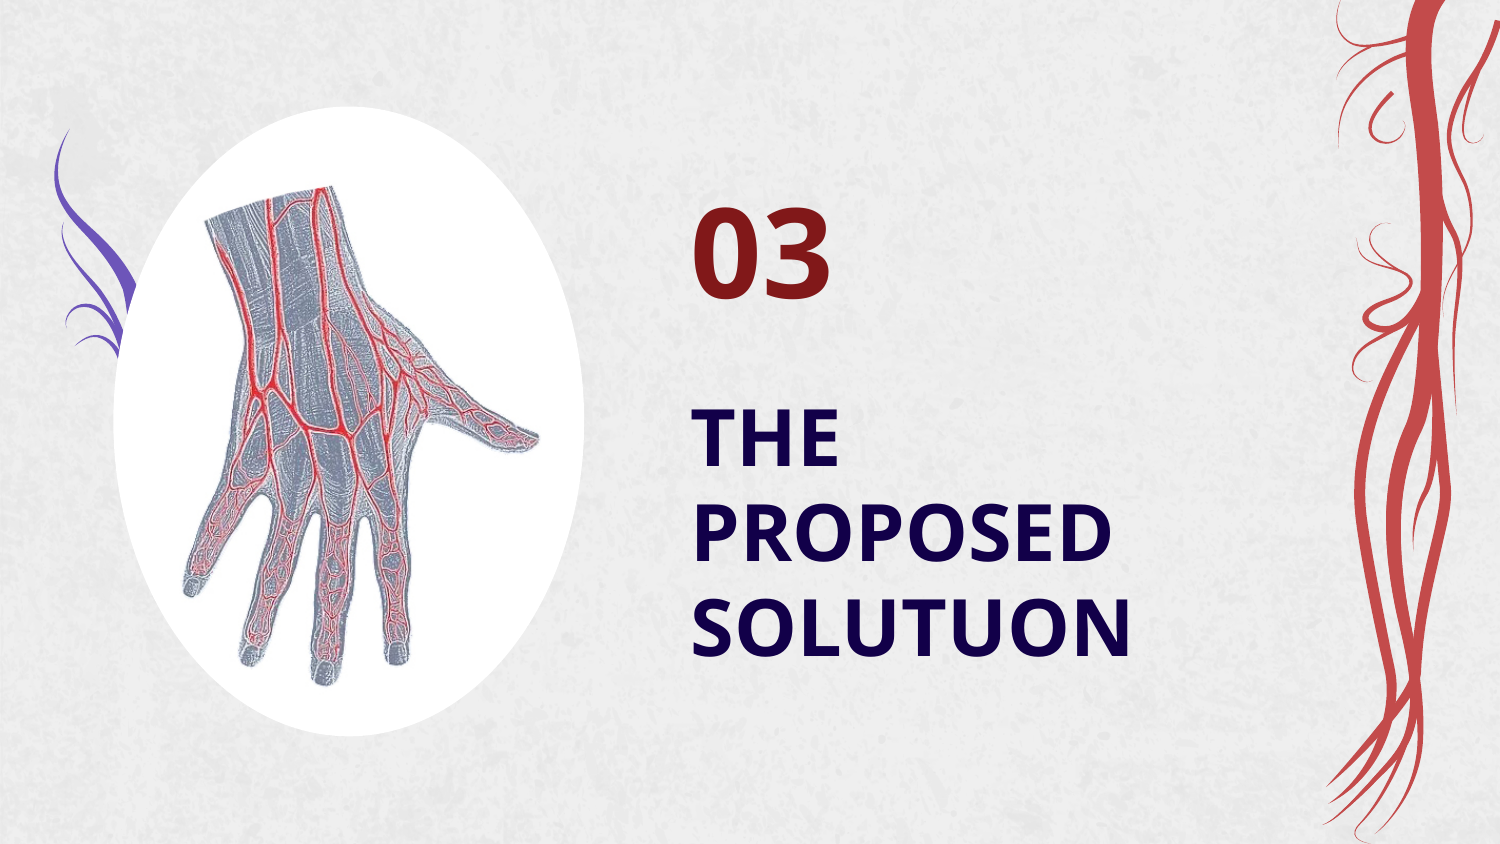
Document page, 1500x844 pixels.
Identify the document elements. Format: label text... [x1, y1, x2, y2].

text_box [1322, 0, 1500, 844]
title 03 [675, 179, 872, 318]
title THE PROPOSED SOLUTUON [675, 372, 1317, 664]
picture [113, 106, 585, 737]
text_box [63, 125, 108, 510]
